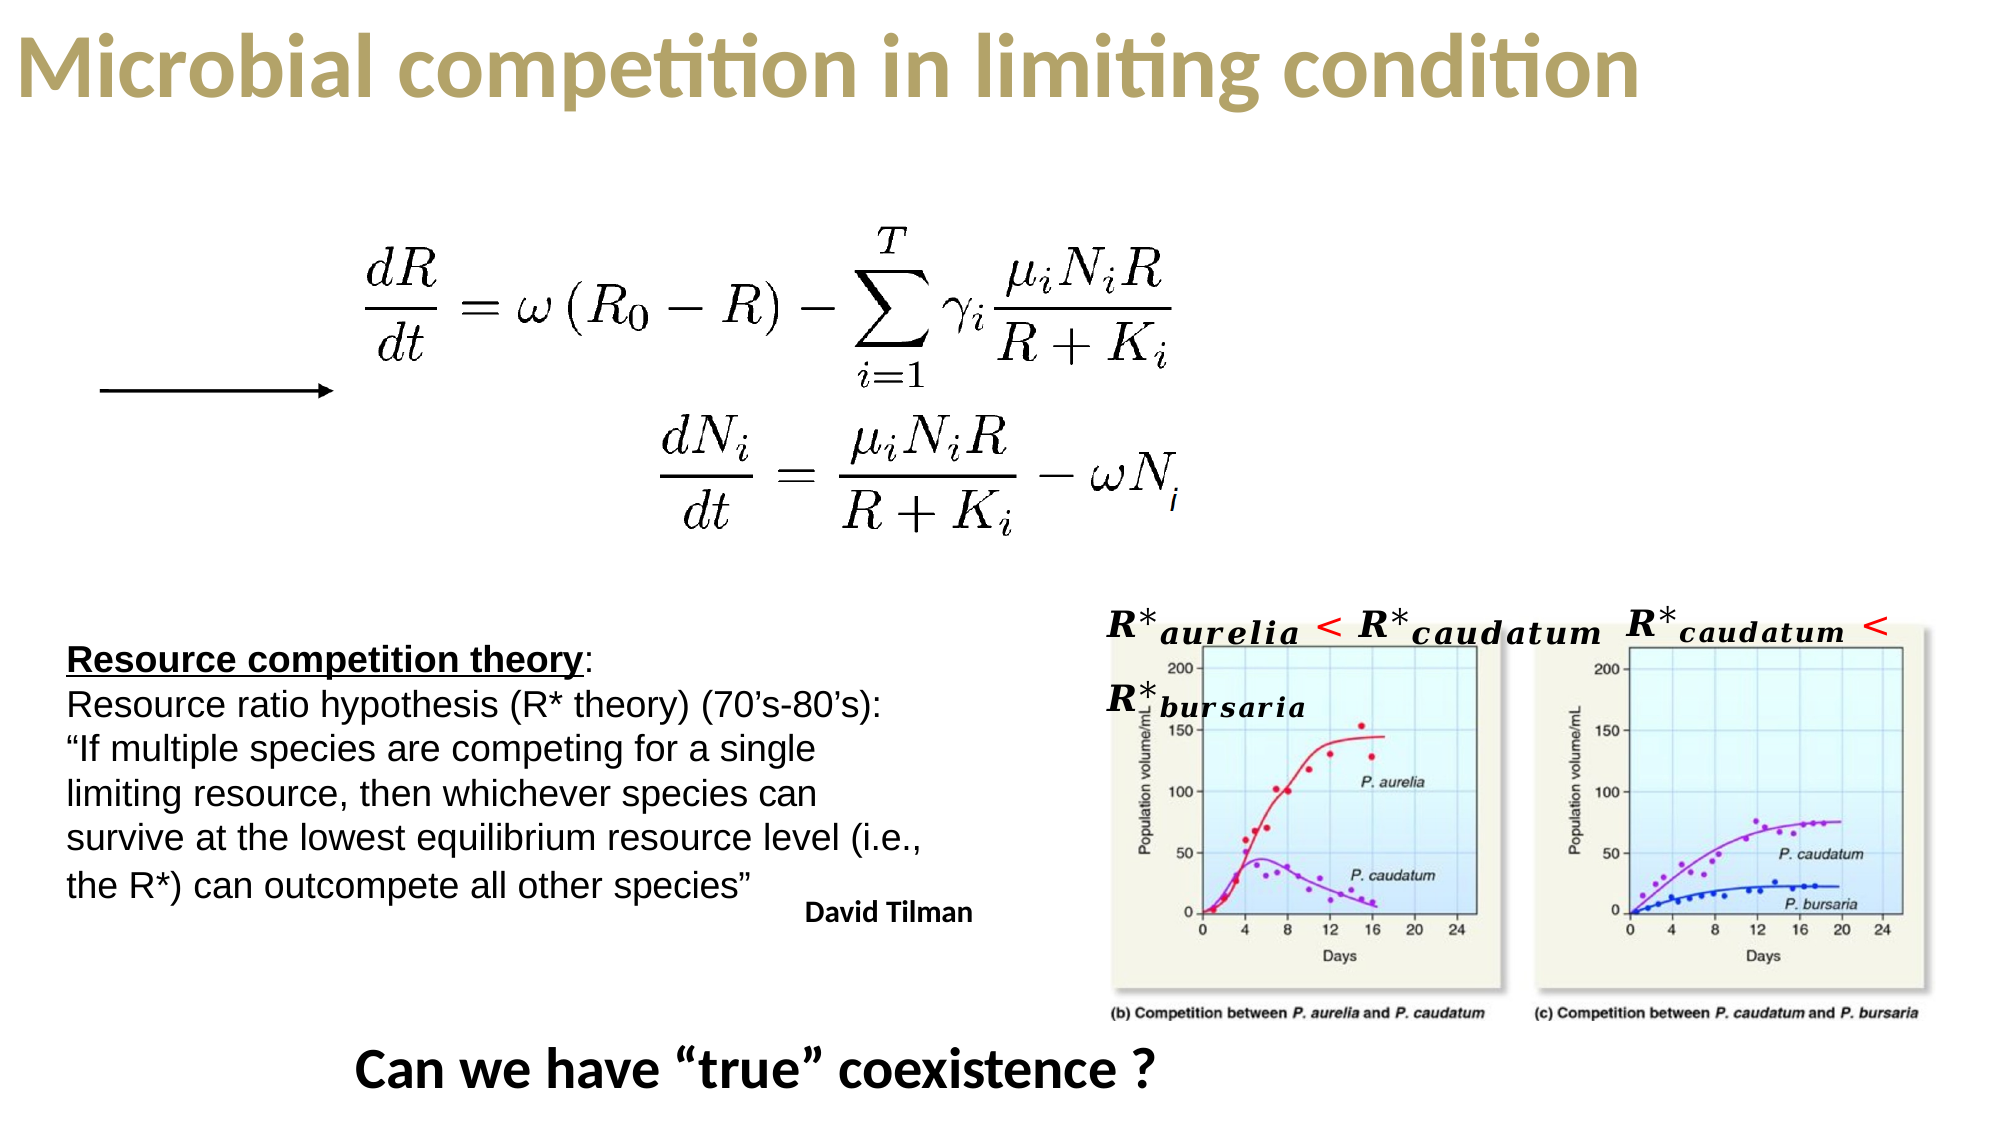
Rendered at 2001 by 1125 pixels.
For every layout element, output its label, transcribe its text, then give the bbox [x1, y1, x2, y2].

text_box the R*) can outcompete all other species” [64, 859, 756, 907]
text_box Can we have “true” coexistence ? [312, 1060, 1200, 1100]
text_box David Tilman [802, 889, 977, 929]
text_box 𝑹∗𝒂𝒖𝒓𝒆𝒍𝒊𝒂 < 𝑹∗𝒄𝒂𝒖𝒅𝒂𝒕𝒖𝒎 𝑹∗𝒄𝒂𝒖𝒅𝒂𝒕𝒖𝒎 < 𝑹∗𝒃𝒖𝒓𝒔𝒂𝒓𝒊𝒂 [1097, 579, 1975, 732]
picture [1109, 616, 1936, 1022]
picture [99, 226, 1178, 536]
text_box Resource competition theory: Resource ratio hypothesis (R* theory) (70’s-80’s): “If multiple species are competing for a single limiting resource, then whichever species can survive at the lowest equilibrium resource level (i.e., [64, 634, 927, 860]
title Microbial competition in limiting condition [12, 4, 1806, 195]
